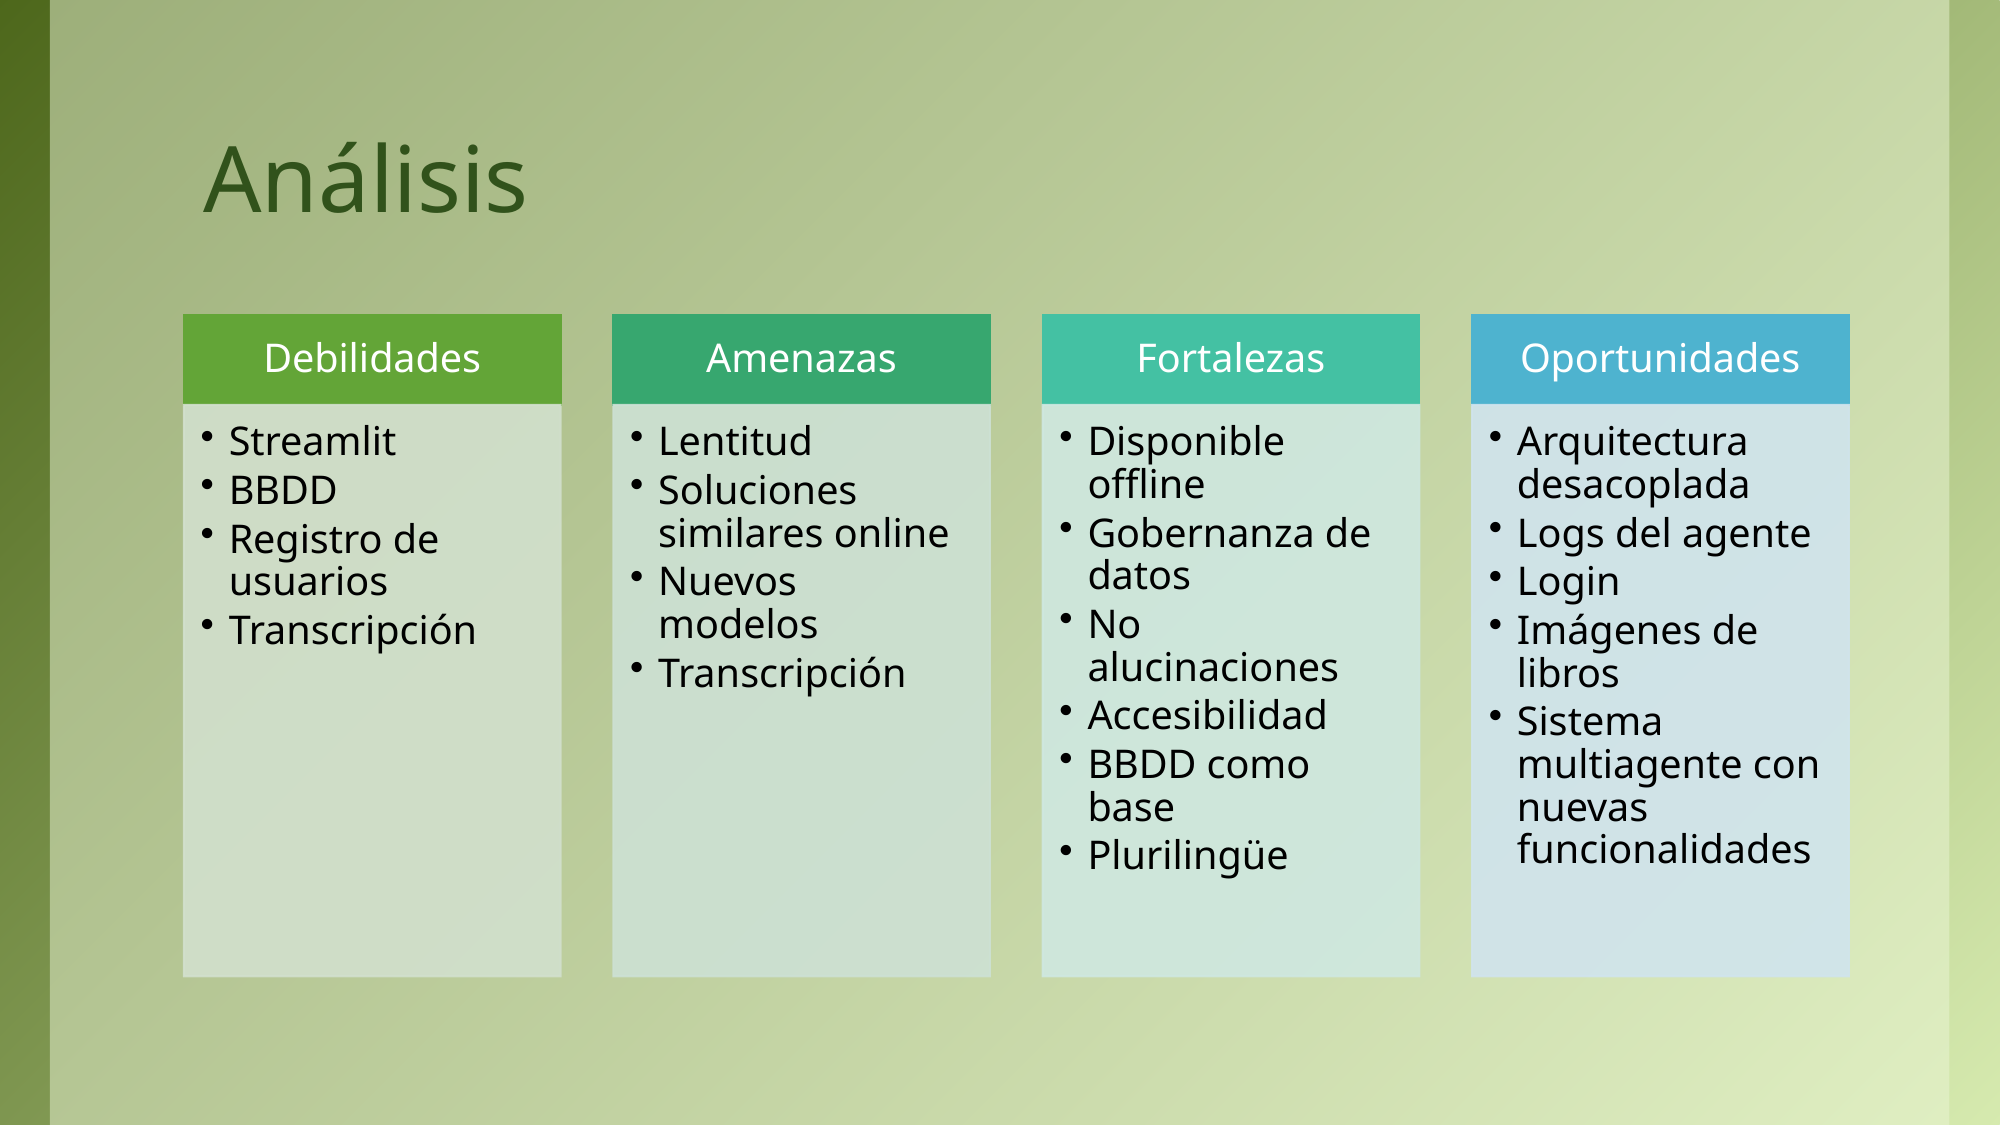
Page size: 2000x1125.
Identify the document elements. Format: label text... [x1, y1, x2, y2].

title Análisis [183, 12, 1850, 242]
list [183, 279, 1850, 1013]
